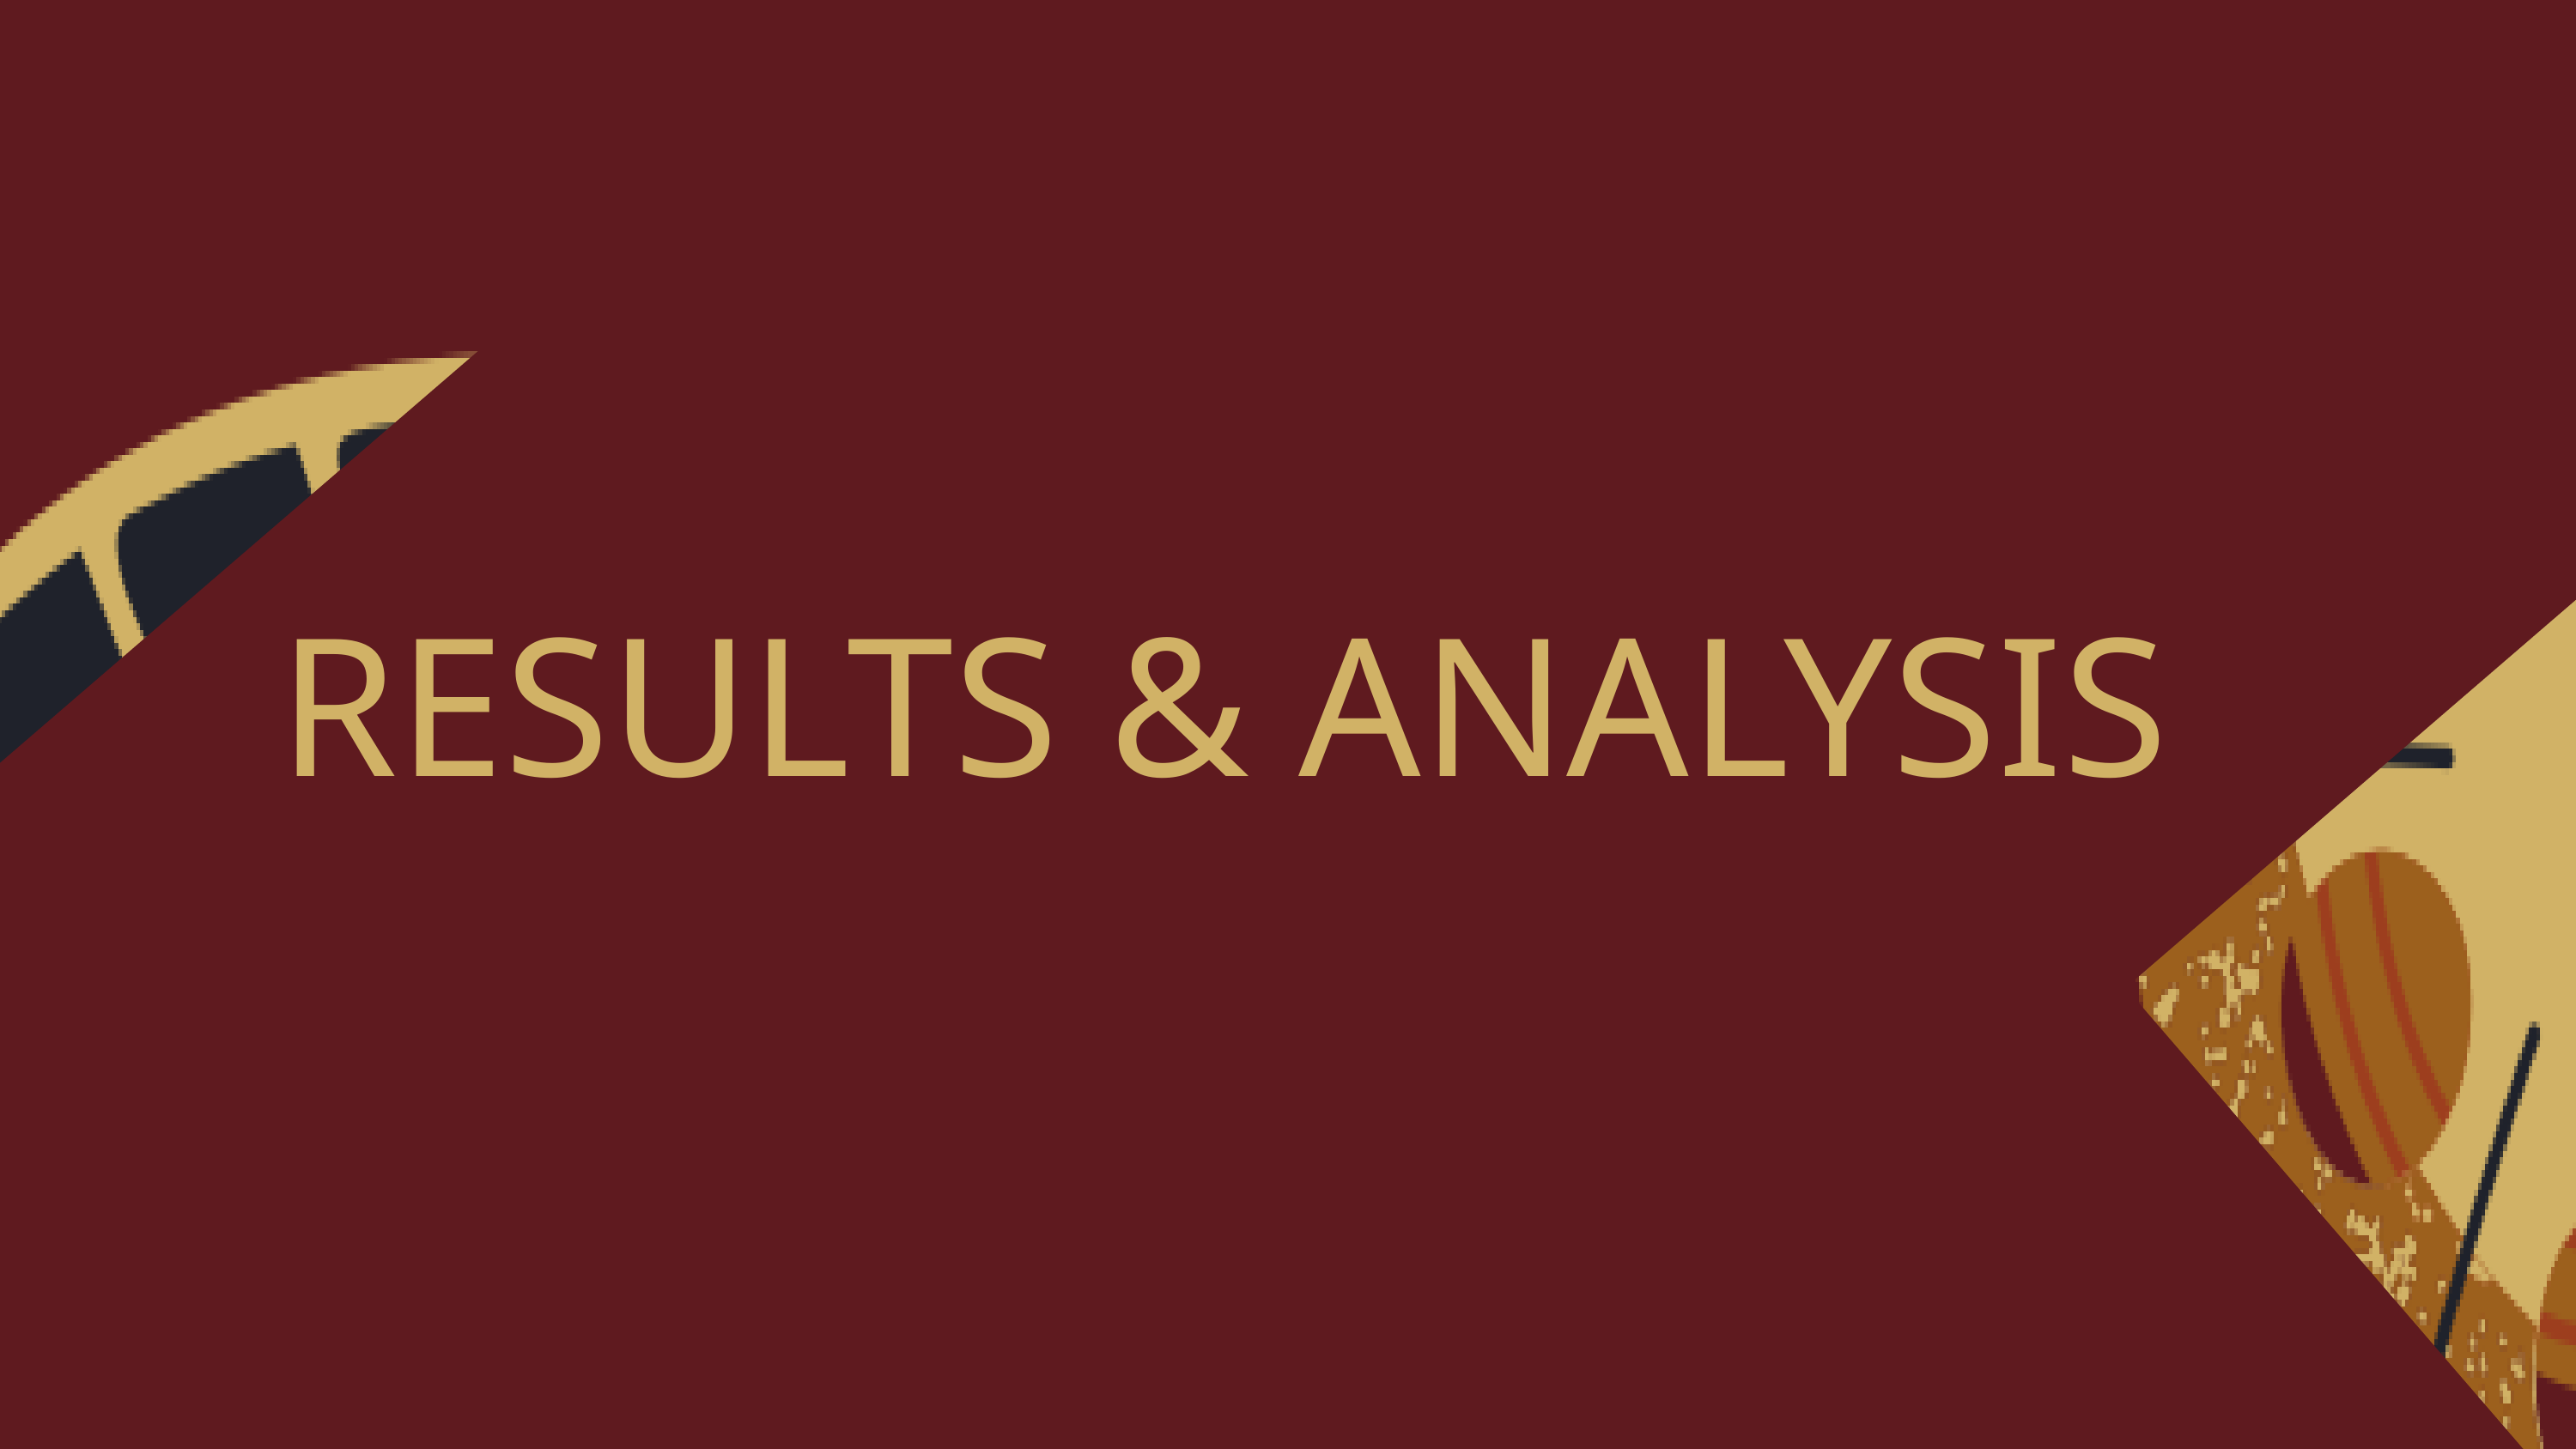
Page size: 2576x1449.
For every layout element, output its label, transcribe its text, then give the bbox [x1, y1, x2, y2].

text_box RESULTS & ANALYSIS [218, 646, 2229, 815]
text_box [0, 0, 679, 763]
text_box [2125, 599, 2576, 1449]
